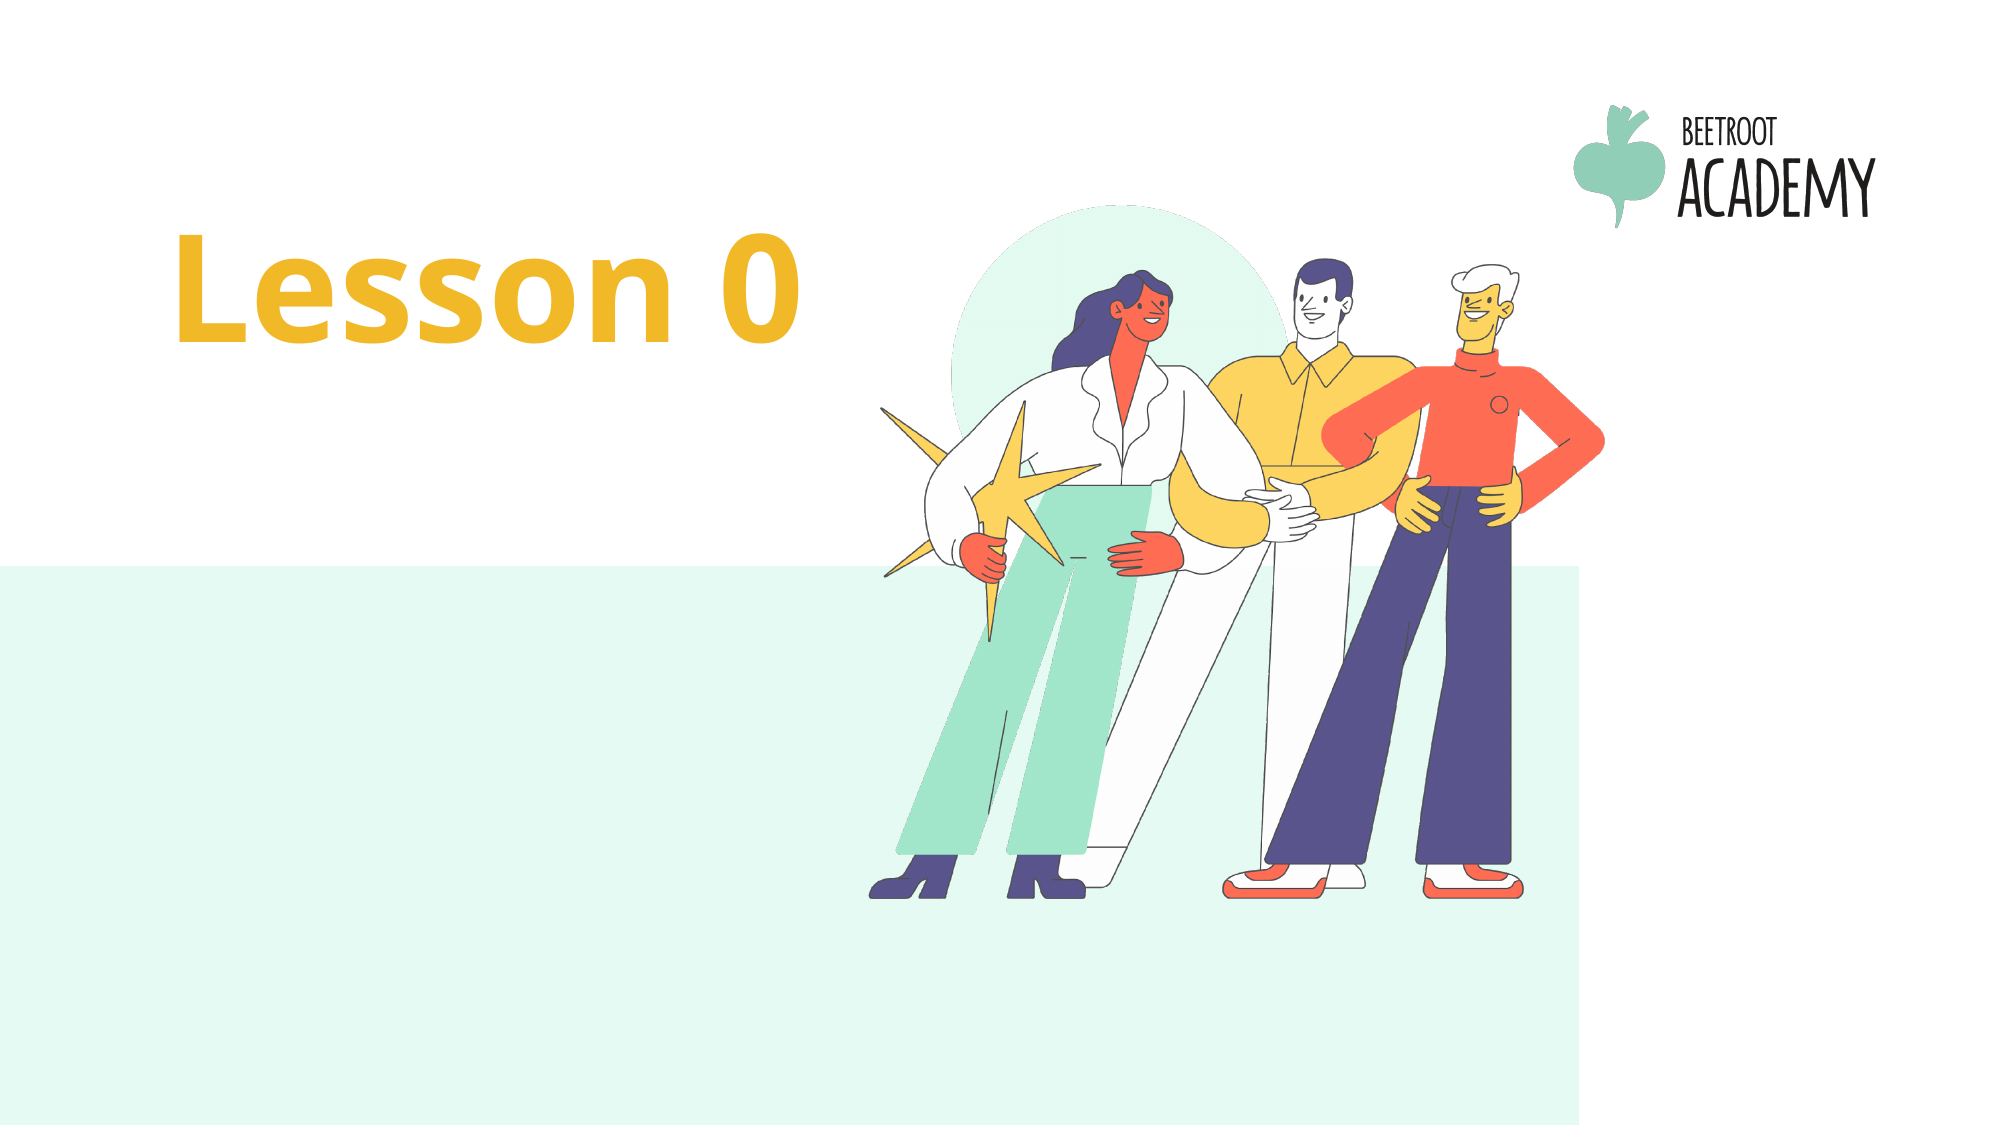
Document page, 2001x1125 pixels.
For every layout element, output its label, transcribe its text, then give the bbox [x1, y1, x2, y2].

picture [0, 77, 1922, 1125]
text_box Lesson 0 [151, 143, 758, 445]
